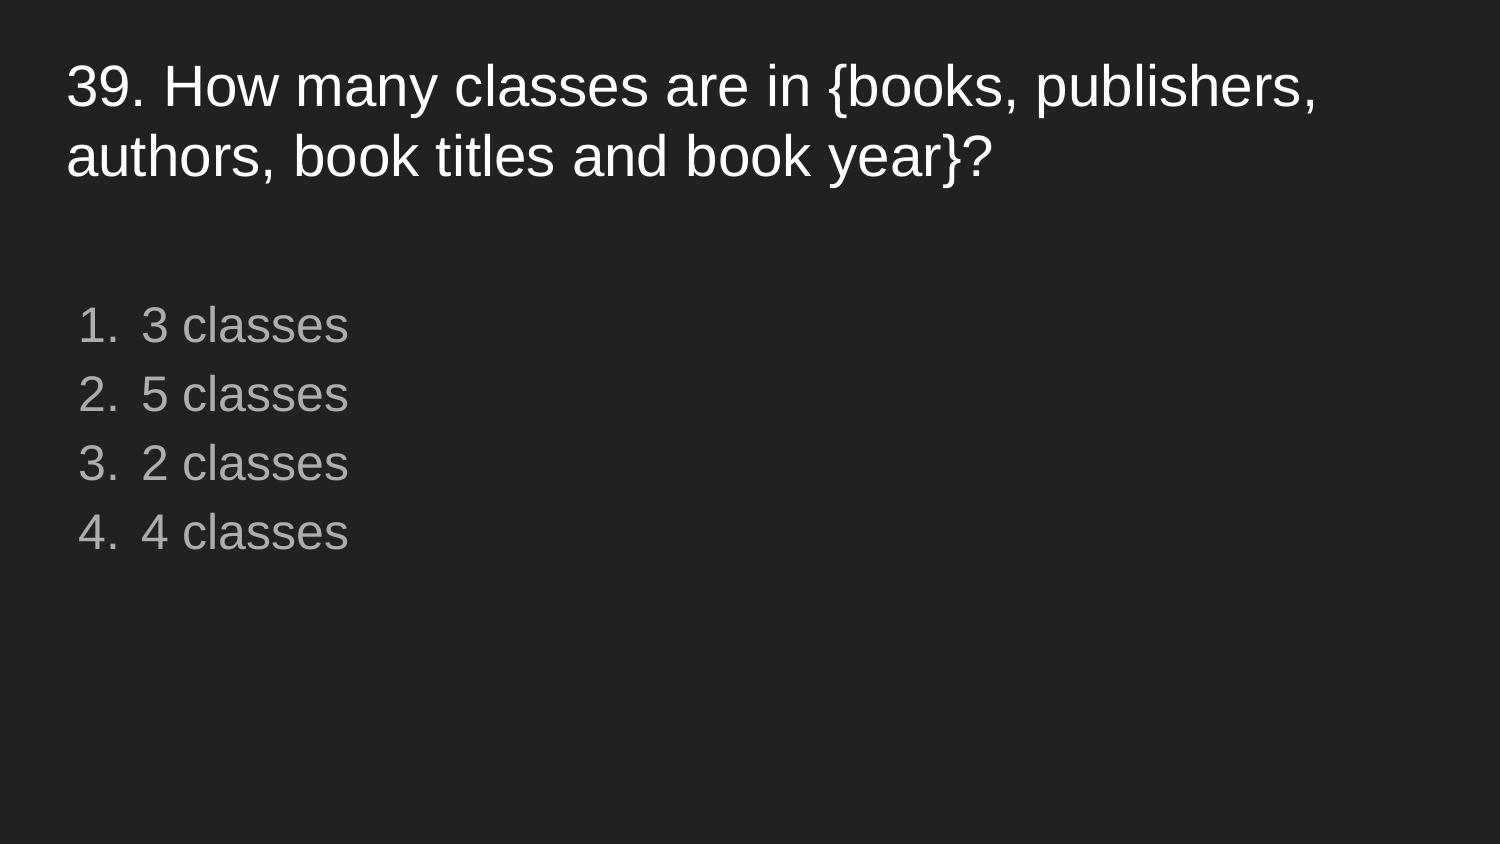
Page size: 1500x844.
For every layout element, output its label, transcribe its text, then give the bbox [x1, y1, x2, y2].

title 39. How many classes are in {books, publishers, authors, book titles and book year}? [51, 33, 1449, 239]
list 3 classes 5 classes 2 classes 4 classes [51, 268, 1449, 809]
